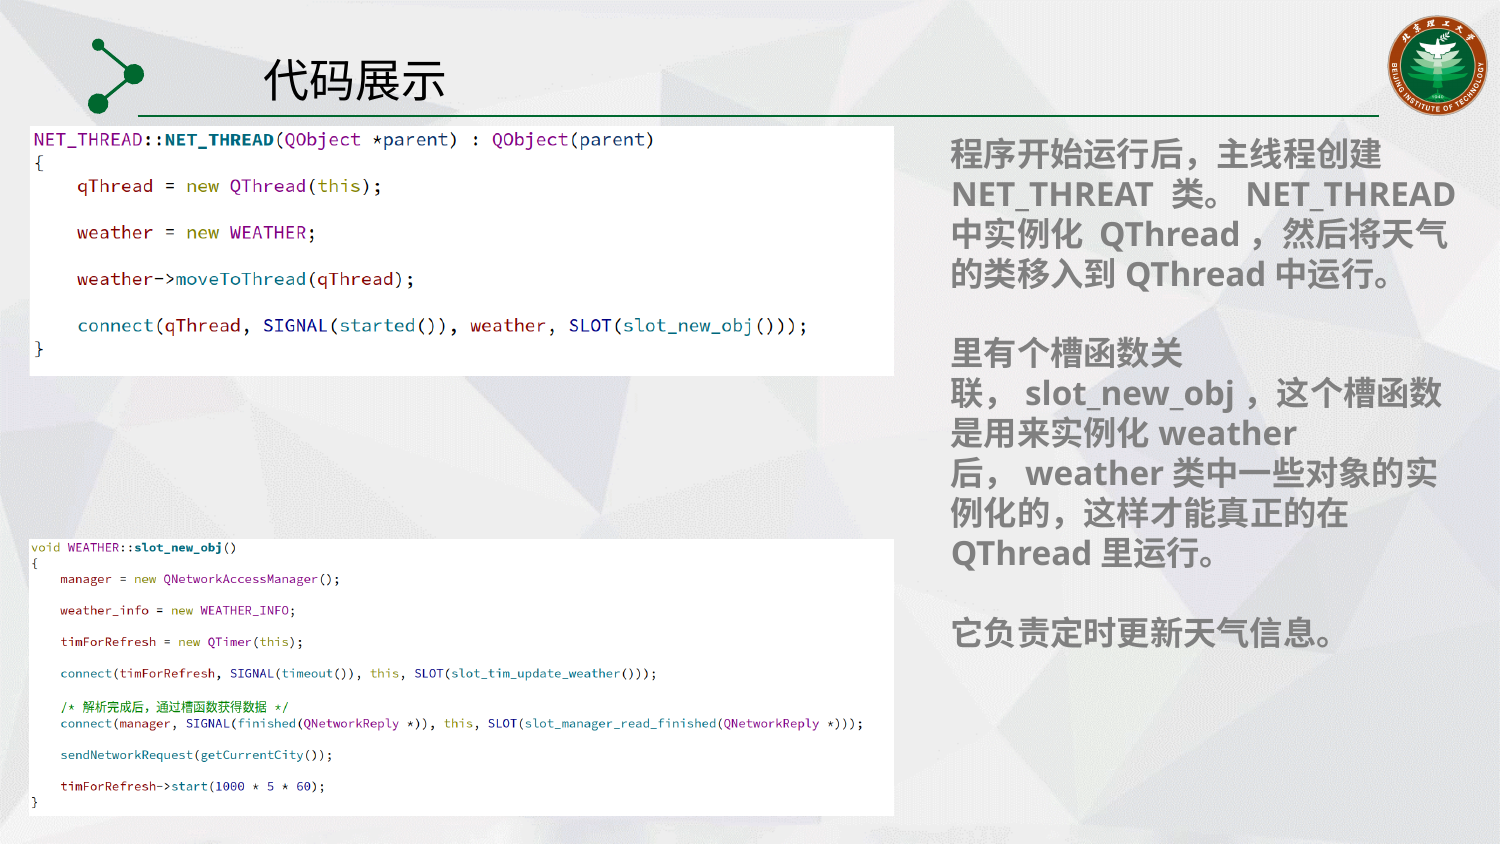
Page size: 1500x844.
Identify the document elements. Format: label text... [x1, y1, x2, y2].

picture [0, 0, 1500, 844]
text_box 代码展示 [128, 46, 583, 113]
text_box 程序开始运行后，主线程创建 NET_THREAT 类。NET_THREAD 中实例化 QThread，然后将天气的类移入到QThread中运行。 里有个槽函数关联，slot_new_obj，这个槽函数是用来实例化weather后，weather类中一些对象的实例化的，这样才能真正的在QThread里运行。 它负责定时更新天气信息。 [950, 132, 1466, 694]
